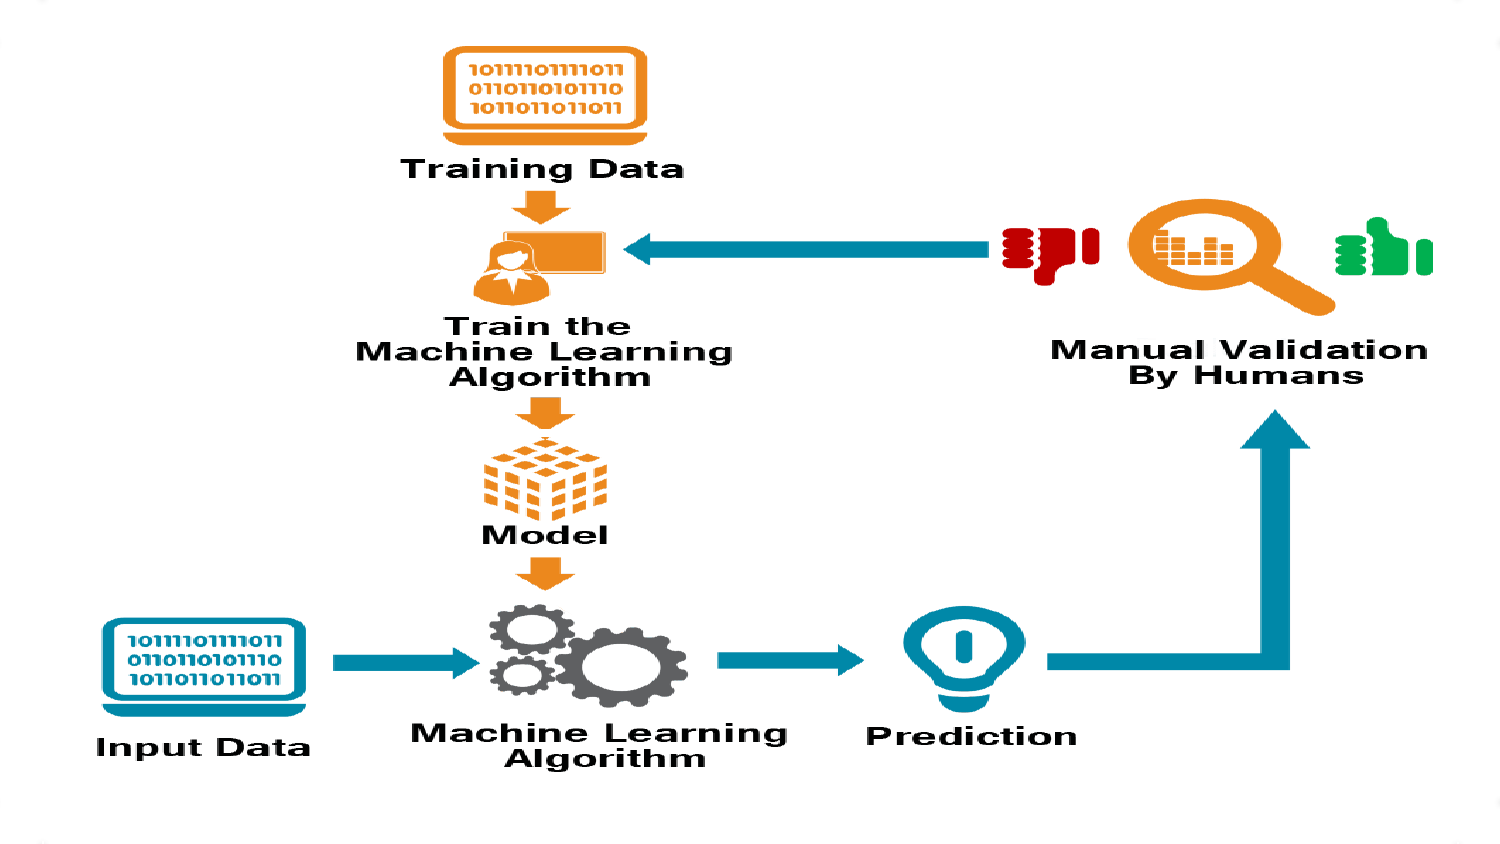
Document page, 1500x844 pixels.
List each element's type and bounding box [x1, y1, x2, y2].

picture [74, 46, 1433, 782]
